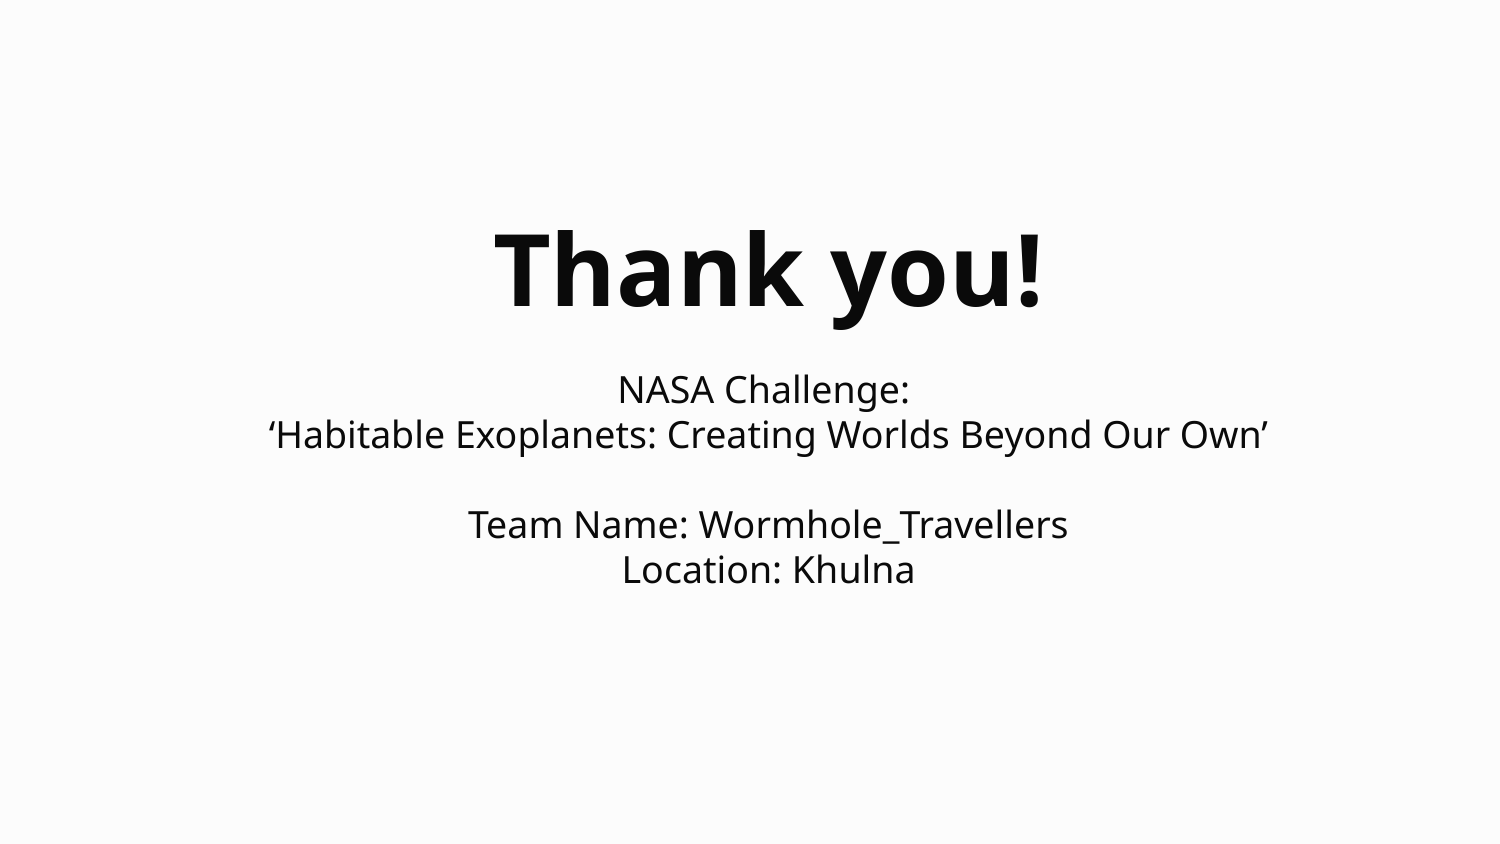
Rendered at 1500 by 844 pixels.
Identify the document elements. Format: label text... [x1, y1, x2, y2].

text_box Thank you! NASA Challenge: ‘Habitable Exoplanets: Creating Worlds Beyond Our Own’ Team Name: Wormhole_Travellers Location: Khulna [97, 57, 1441, 786]
